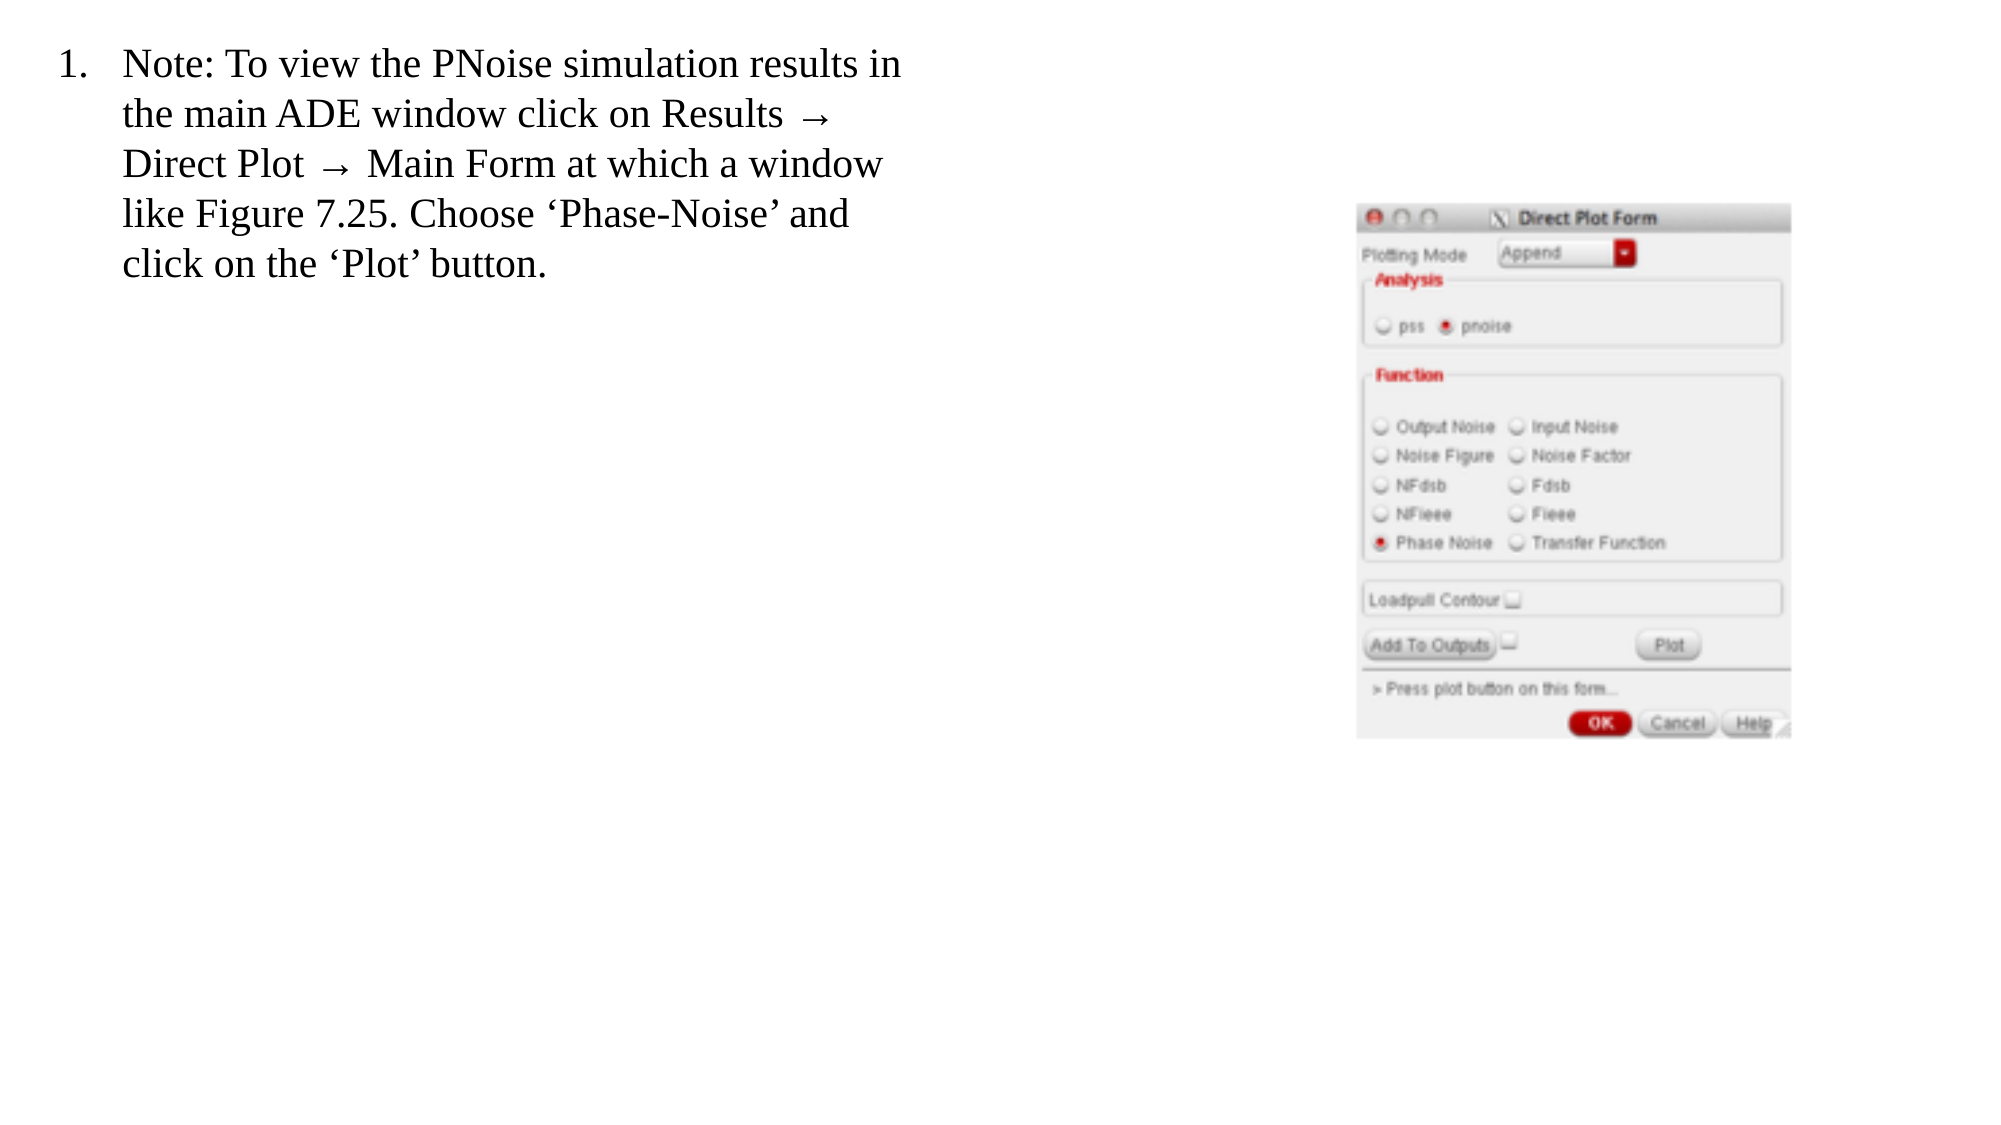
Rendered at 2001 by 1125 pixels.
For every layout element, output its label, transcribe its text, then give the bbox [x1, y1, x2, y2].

list Note: To view the PNoise simulation results in the main ADE window click on Results → Direct Plot → Main Form at which a window like Figure 7.25. Choose ‘Phase-Noise’ and click on the ‘Plot’ button. [26, 28, 949, 1097]
picture [1351, 196, 1812, 753]
